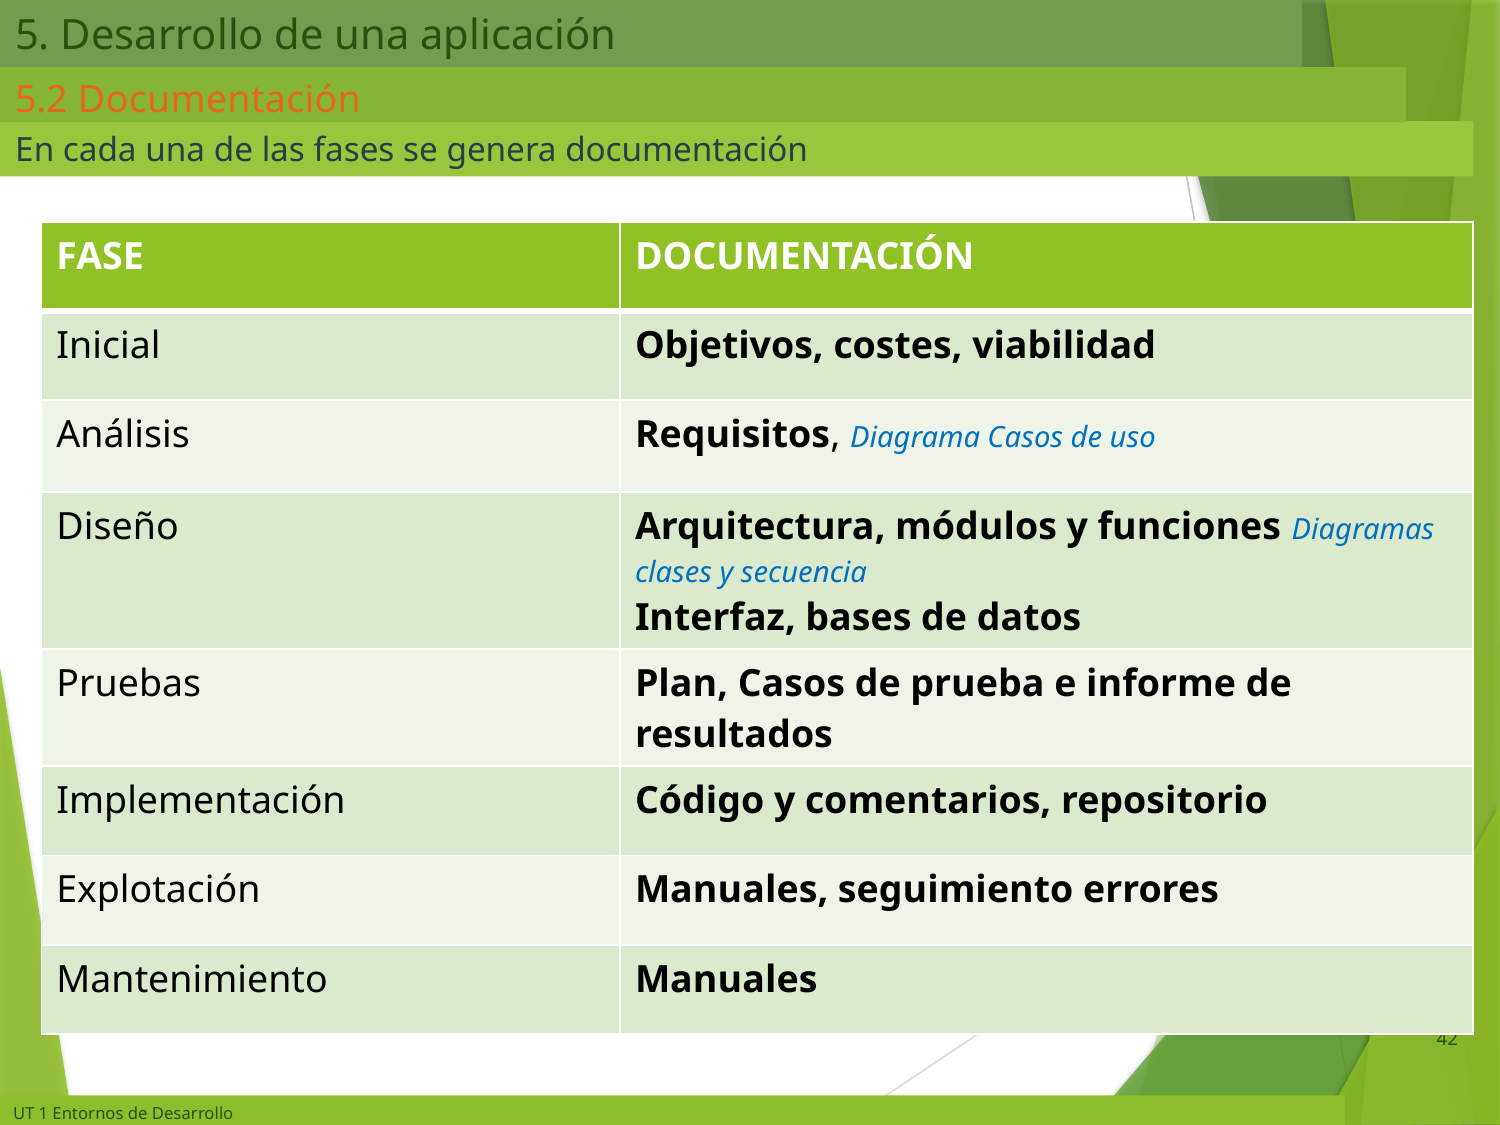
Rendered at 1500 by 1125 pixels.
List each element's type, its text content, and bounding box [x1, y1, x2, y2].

table_cell Manuales, seguimiento errores [621, 856, 1472, 944]
table_cell Inicial [42, 314, 619, 399]
table_cell Objetivos, costes, viabilidad [621, 314, 1472, 399]
table_cell Manuales [621, 946, 1472, 1033]
table_cell Mantenimiento [42, 946, 619, 1033]
table_cell Pruebas [42, 650, 619, 765]
table_cell Requisitos, Diagrama Casos de uso [621, 401, 1472, 491]
table_cell Explotación [42, 856, 619, 944]
table_header DOCUMENTACIÓN [621, 223, 1472, 308]
table_cell Análisis [42, 401, 619, 491]
title 5. Desarrollo de una aplicación [0, 0, 1302, 67]
table_header FASE [42, 223, 619, 308]
slide_number 42 [1389, 1035, 1474, 1070]
table_cell Arquitectura, módulos y funciones Diagramas clases y secuencia Interfaz, bases de datos [621, 493, 1472, 648]
table_cell Implementación [42, 767, 619, 855]
table_cell Plan, Casos de prueba e informe de resultados [621, 650, 1472, 765]
list 5.2 Documentación [0, 67, 1406, 123]
list En cada una de las fases se genera documentación [0, 121, 1474, 177]
table_cell Diseño [42, 493, 619, 648]
table_cell Código y comentarios, repositorio [621, 767, 1472, 855]
